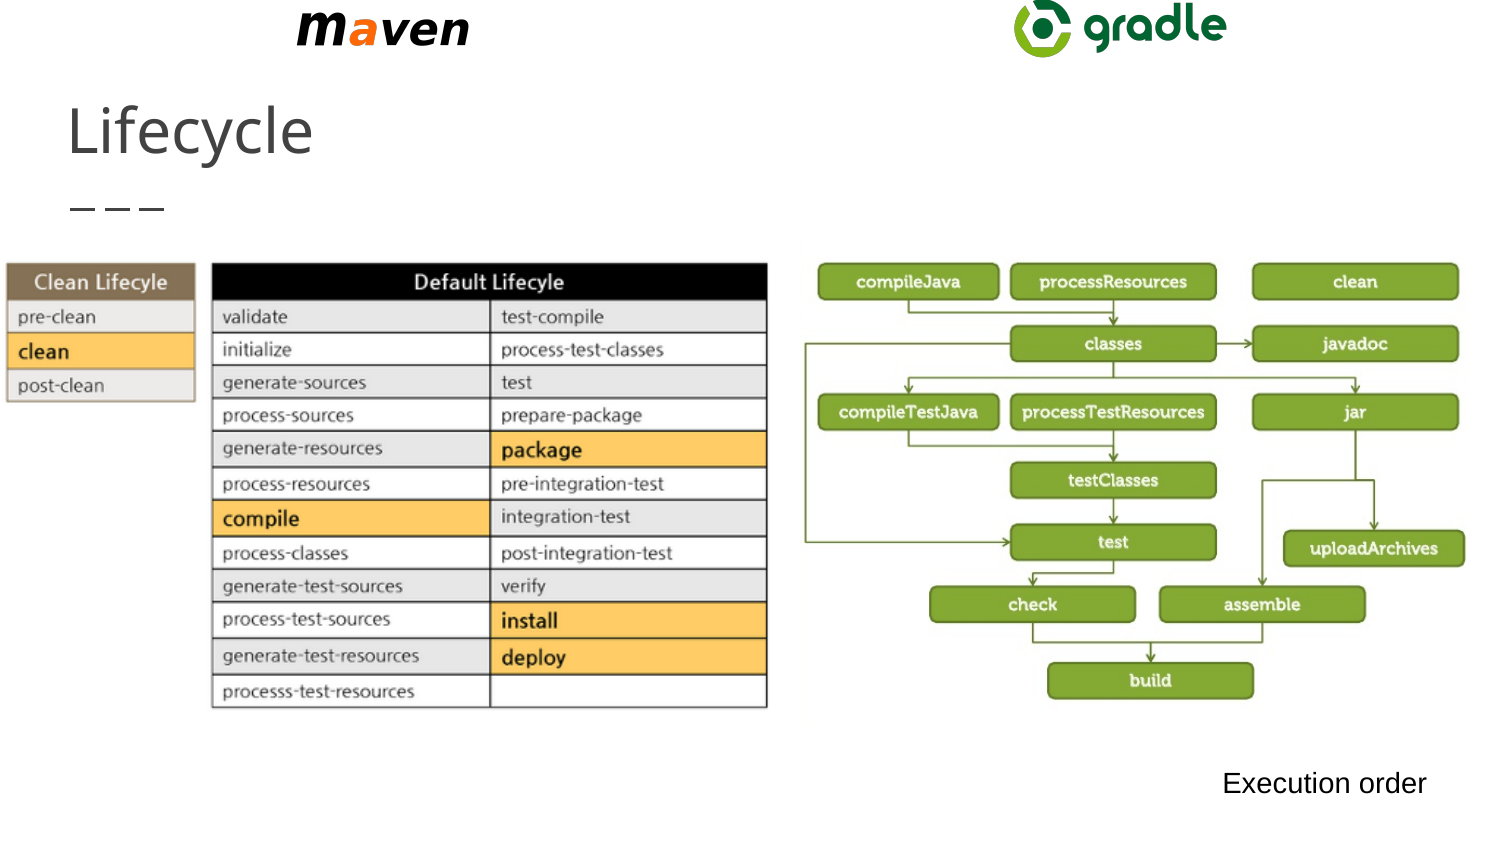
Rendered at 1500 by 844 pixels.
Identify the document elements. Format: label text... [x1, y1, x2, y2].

picture [1014, 0, 1227, 60]
picture [0, 250, 778, 718]
picture [249, 0, 509, 60]
text_box Execution order [1207, 749, 1467, 818]
title Lifecycle [51, 61, 1449, 182]
picture [799, 240, 1492, 728]
